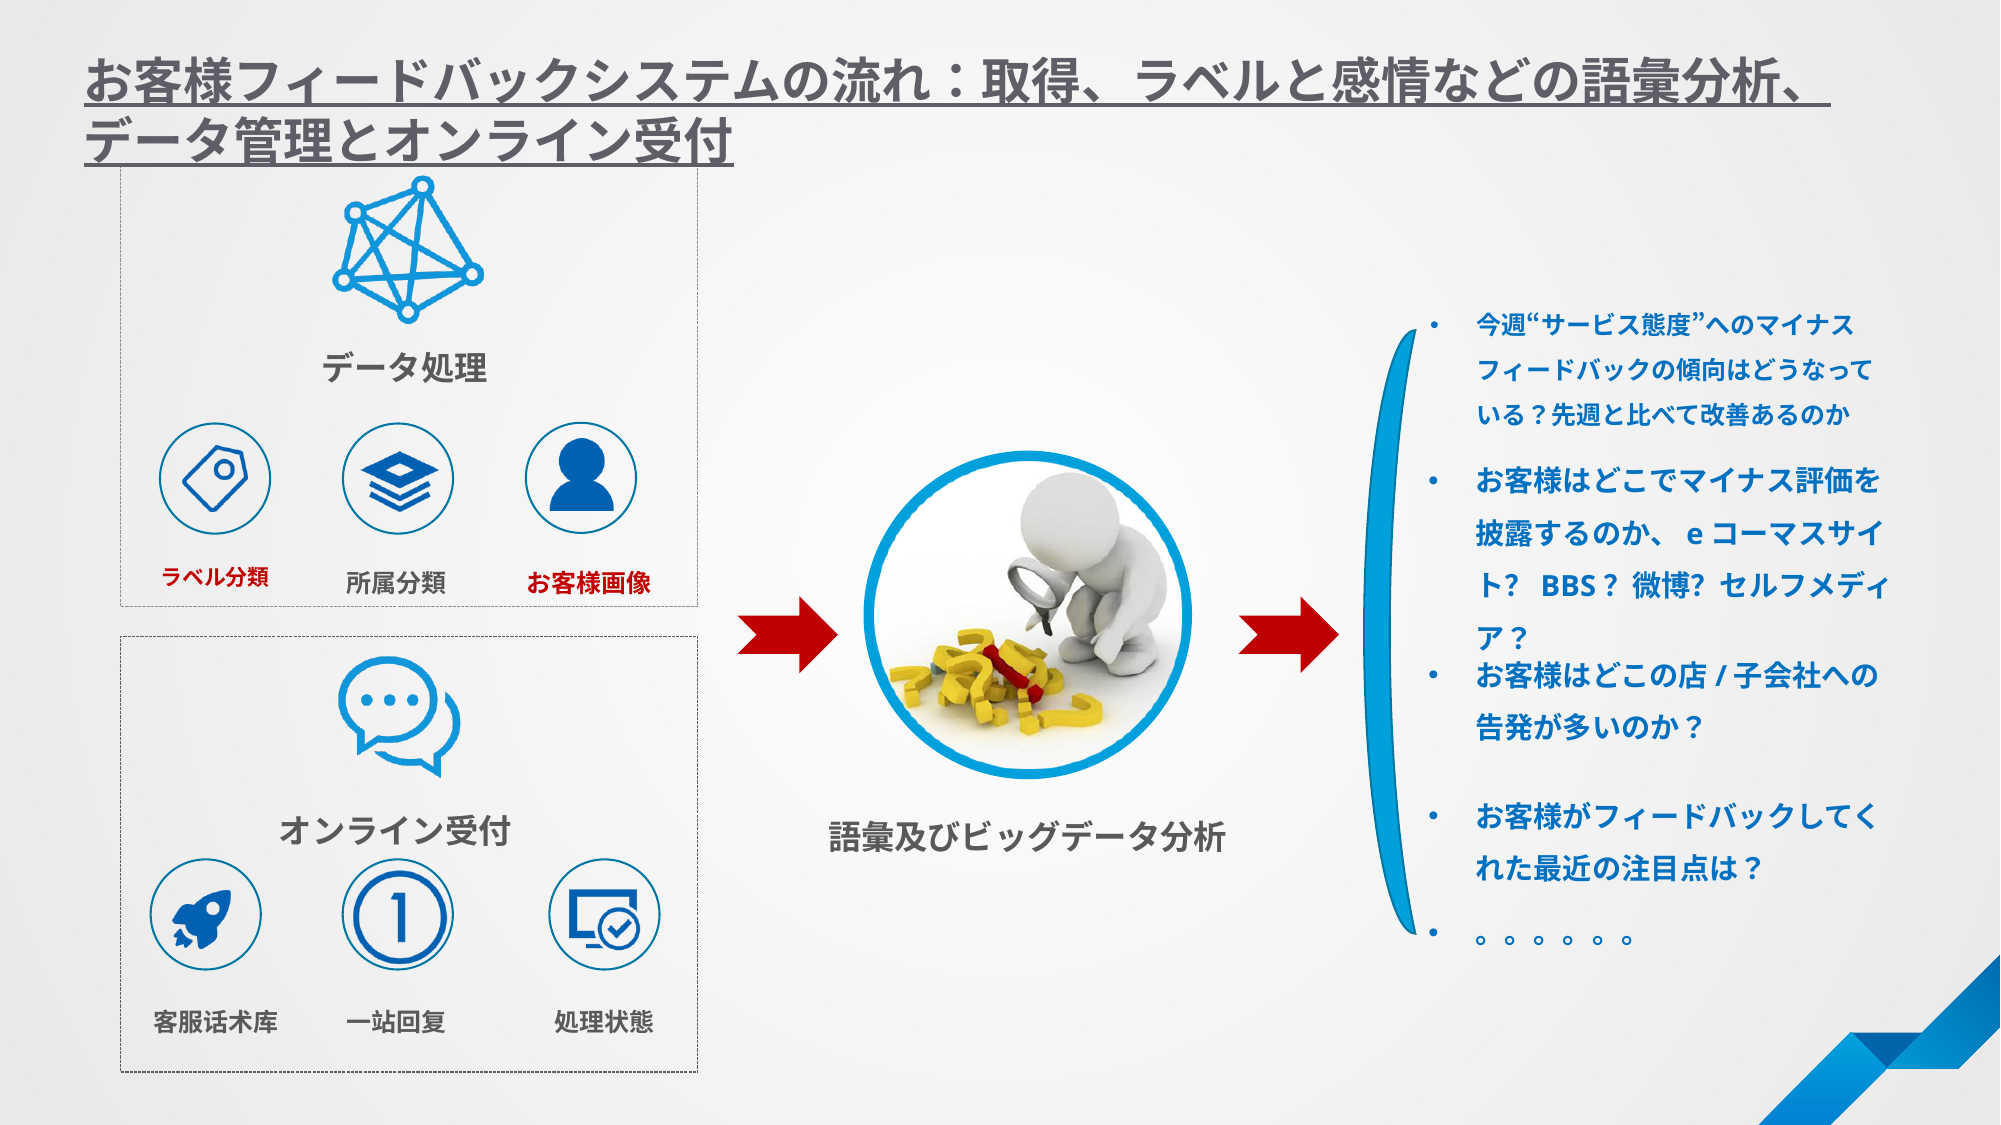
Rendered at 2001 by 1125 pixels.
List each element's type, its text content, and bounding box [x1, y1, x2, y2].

text_box [734, 593, 840, 676]
text_box 語彙及びビッグデータ分析 [813, 808, 1242, 864]
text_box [134, 647, 698, 1046]
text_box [863, 450, 1193, 780]
text_box お客様はどこでマイナス評価を披露するのか、eコーマスサイト？BBS？微博？セルフメディア？ [1413, 437, 1910, 631]
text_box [143, 173, 669, 606]
text_box [1236, 593, 1341, 676]
text_box 。。。。。。 [1413, 890, 1910, 958]
text_box [1363, 328, 1417, 935]
text_box [120, 177, 699, 608]
text_box 今週“サービス態度”へのマイナスフィードバックの傾向はどうなっている？先週と比べて改善あるのか [1415, 287, 1912, 437]
text_box お客様がフィードバックしてくれた最近の注目点は？ [1413, 772, 1910, 890]
text_box お客様はどこの店/子会社への告発が多いのか？ [1413, 631, 1910, 752]
text_box お客様フィードバックシステムの流れ：取得、ラベルと感情などの語彙分析、データ管理とオンライン受付 [68, 42, 1901, 177]
text_box [120, 635, 699, 1073]
